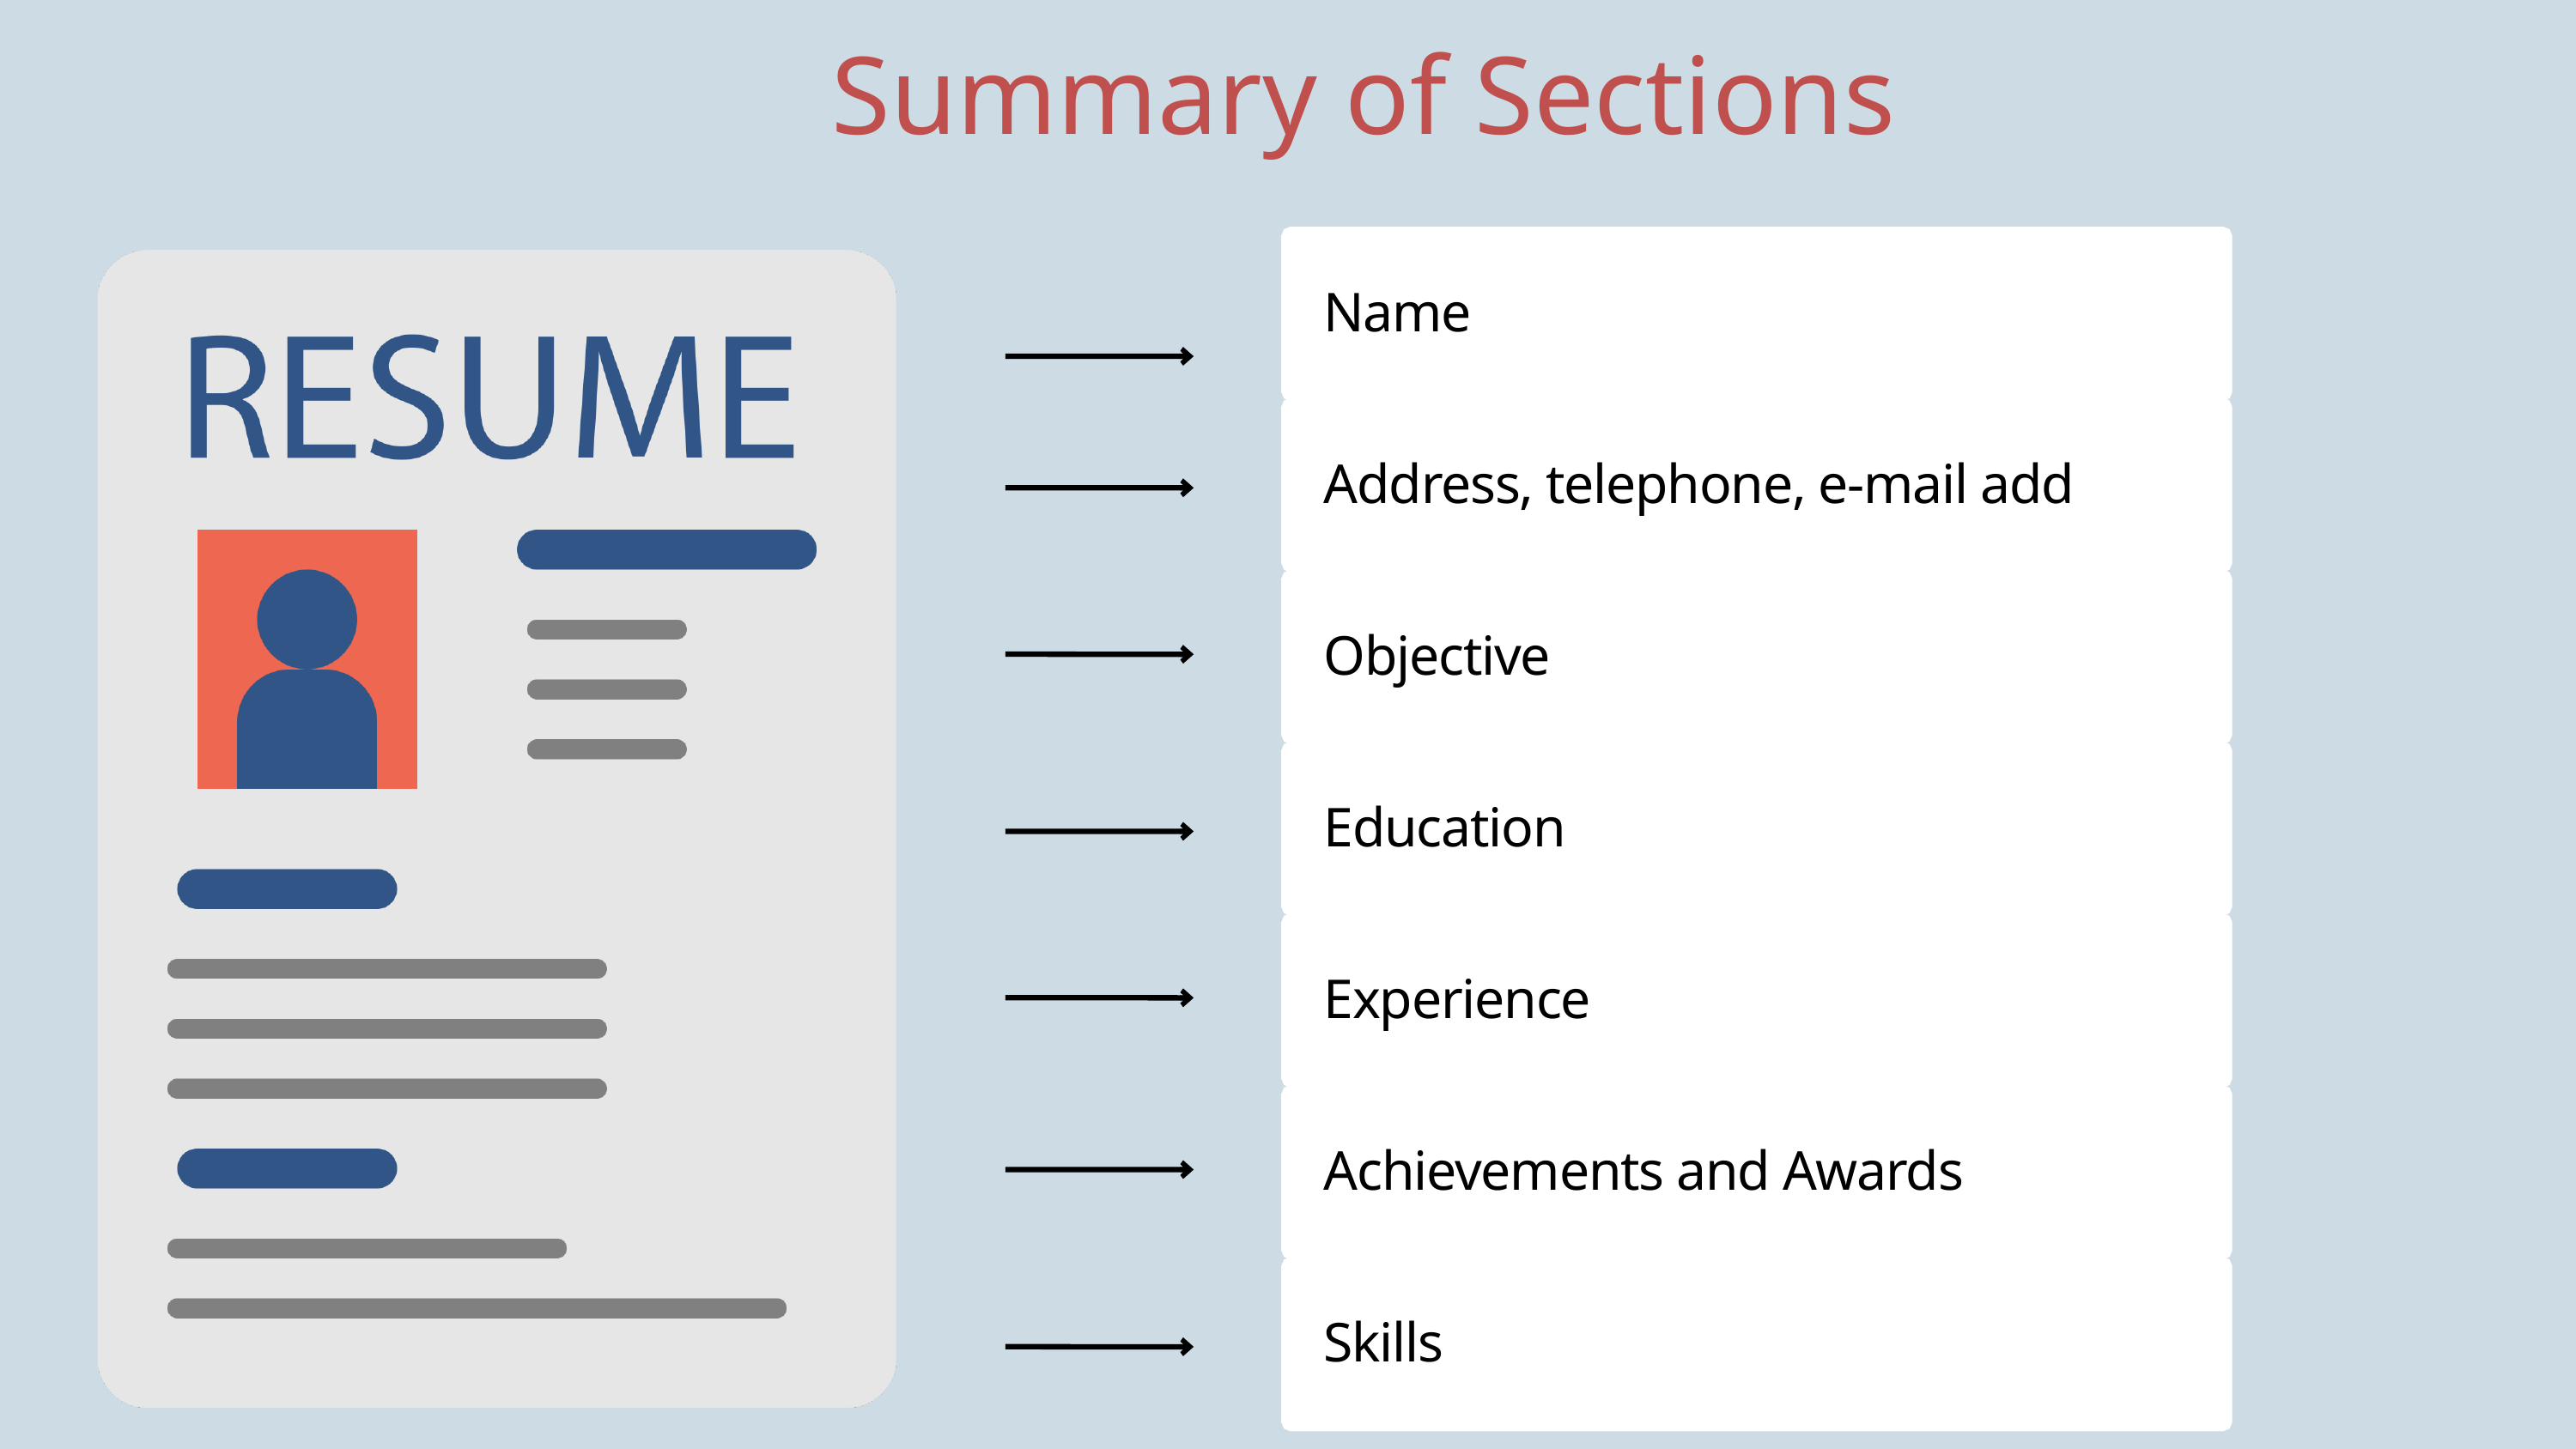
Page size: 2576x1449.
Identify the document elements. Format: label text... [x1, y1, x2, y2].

text_box [1005, 1340, 1194, 1354]
text_box [97, 250, 896, 1408]
text_box [1005, 349, 1194, 363]
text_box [1287, 1091, 2227, 1253]
text_box [1005, 1163, 1194, 1176]
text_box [1287, 404, 2227, 567]
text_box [1287, 919, 2227, 1082]
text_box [1287, 1263, 2227, 1425]
text_box [1005, 647, 1194, 661]
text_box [1287, 748, 2227, 910]
text_box [1005, 991, 1194, 1004]
text_box [1005, 825, 1194, 838]
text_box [1287, 233, 2227, 395]
text_box Summary of Sections [690, 27, 2038, 156]
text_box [1287, 576, 2227, 738]
